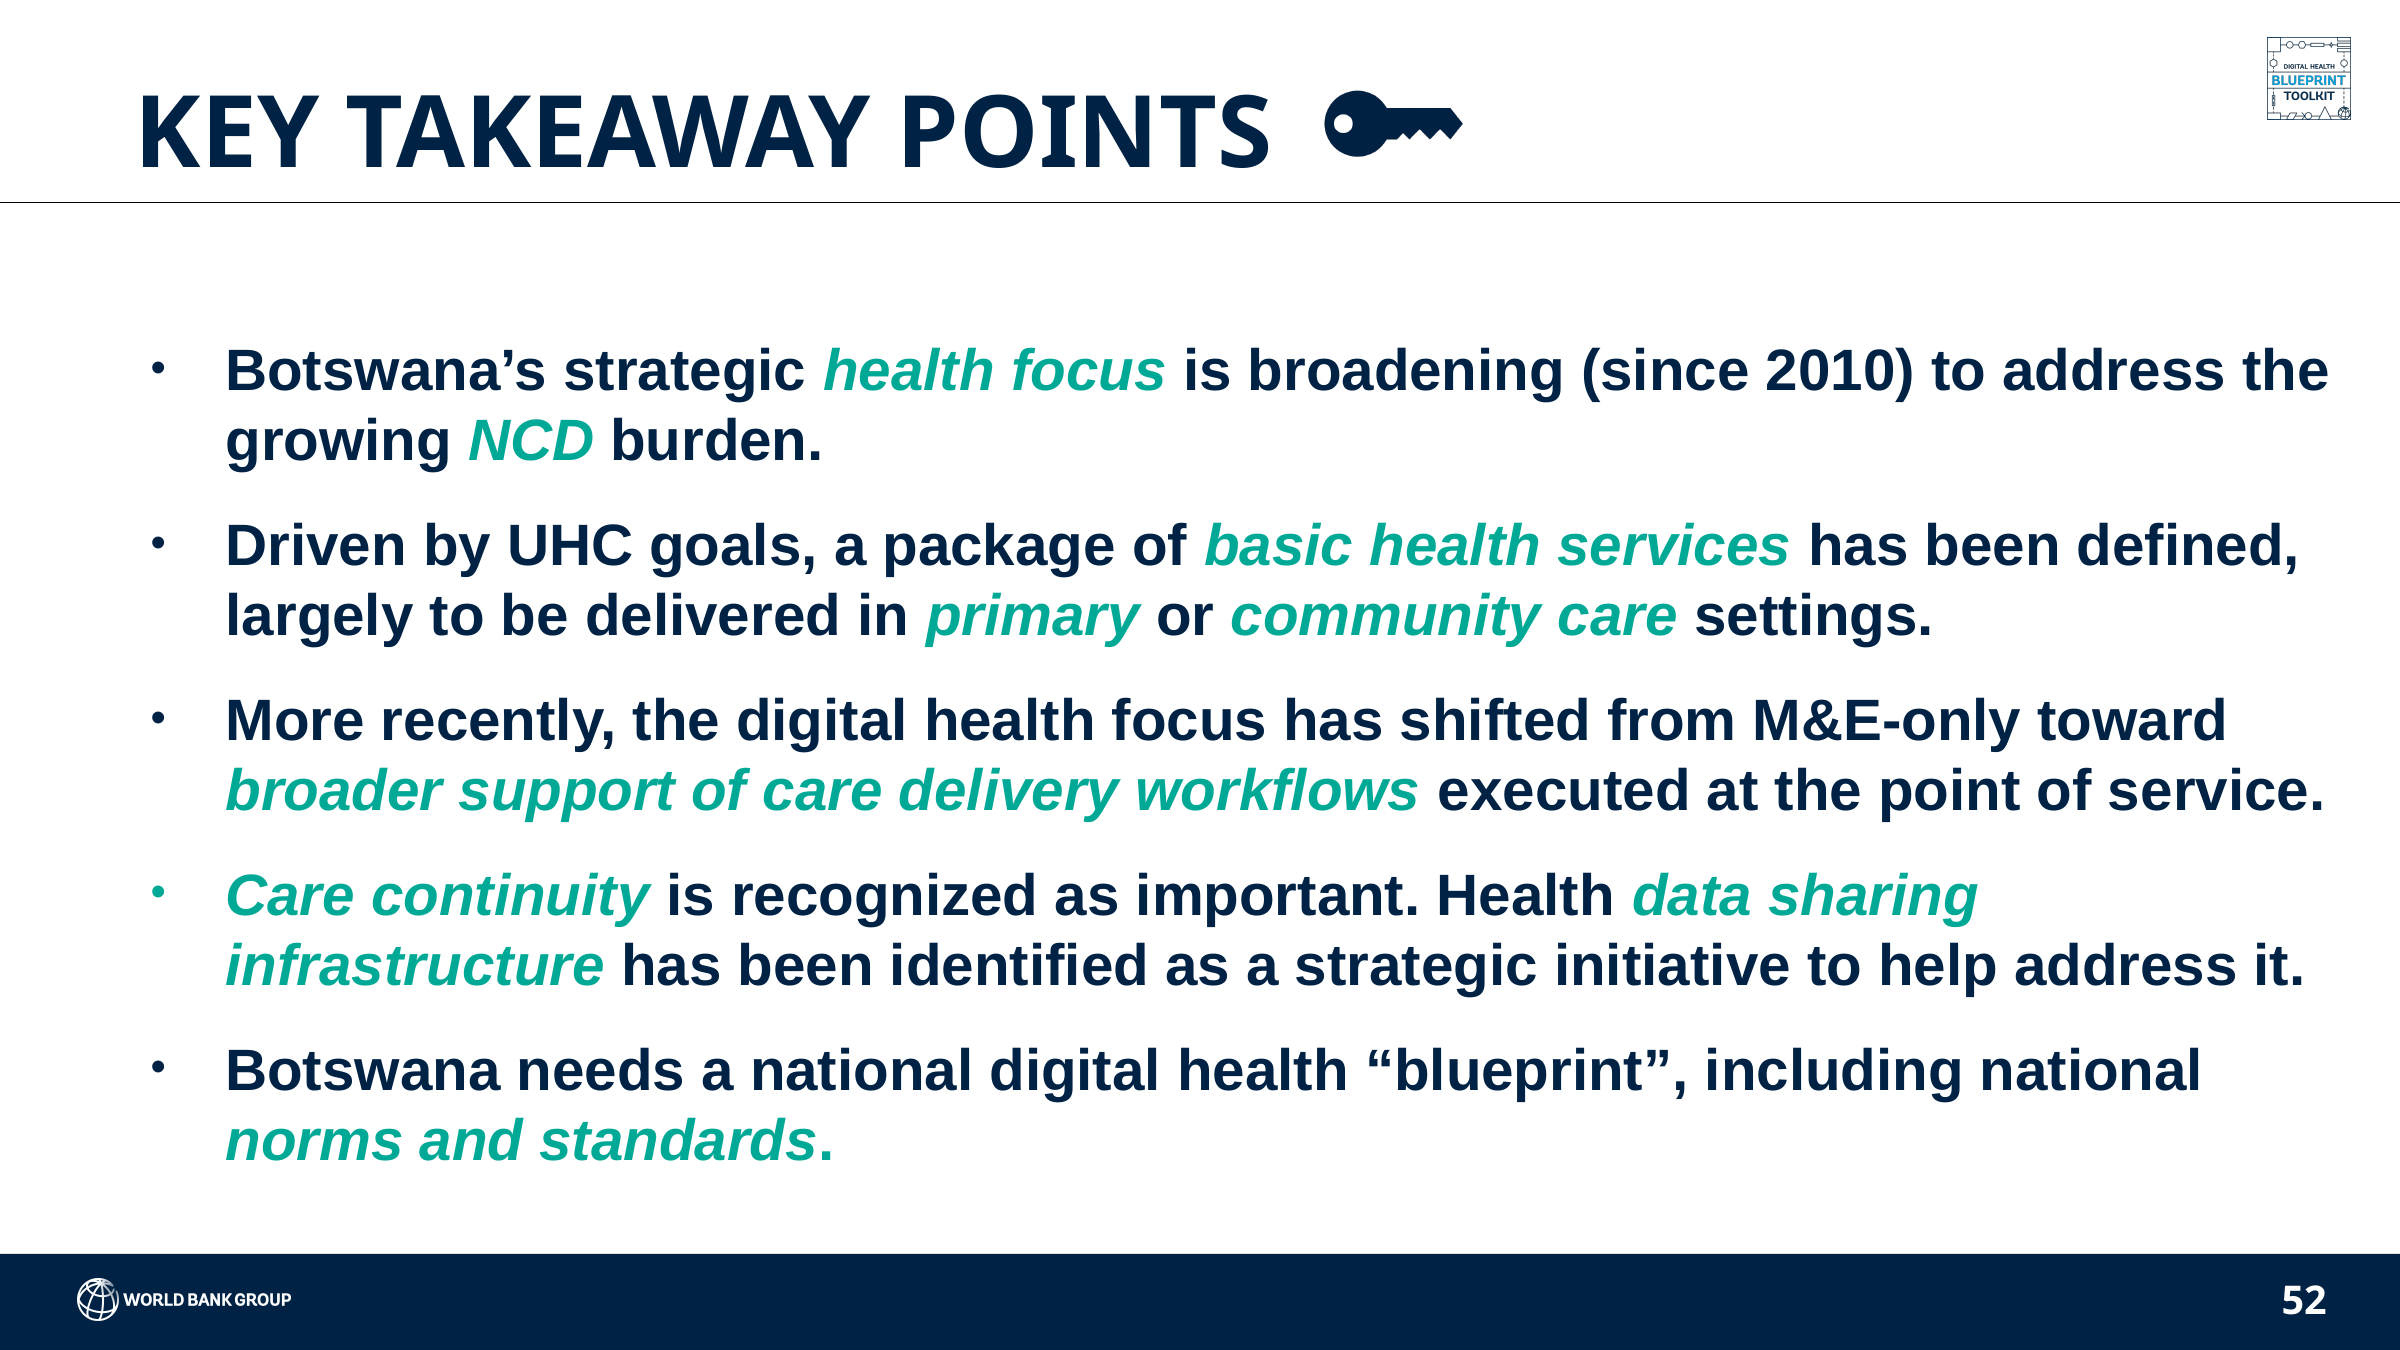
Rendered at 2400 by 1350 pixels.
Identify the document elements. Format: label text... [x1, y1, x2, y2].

picture [2267, 37, 2351, 120]
title KEY TAKEAWAY POINTS [120, 59, 2299, 285]
picture [77, 1278, 291, 1321]
list Botswana’s strategic health focus is broadening (since 2010) to address the growing NCD burden. Driven by UHC goals, a package of basic health services has been defined, largely to be delivered in primary or community care settings. More recently, the digital health focus has shifted from M&E-only toward broader support of care delivery workflows executed at the point of service. Care continuity is recognized as important. Health data sharing infrastructure has been identified as a strategic initiative to help address it. Botswana needs a national digital health “blueprint”, including national norms and standards. [135, 324, 2351, 1216]
picture [1317, 48, 1469, 200]
slide_number 52 [1790, 1265, 2351, 1338]
